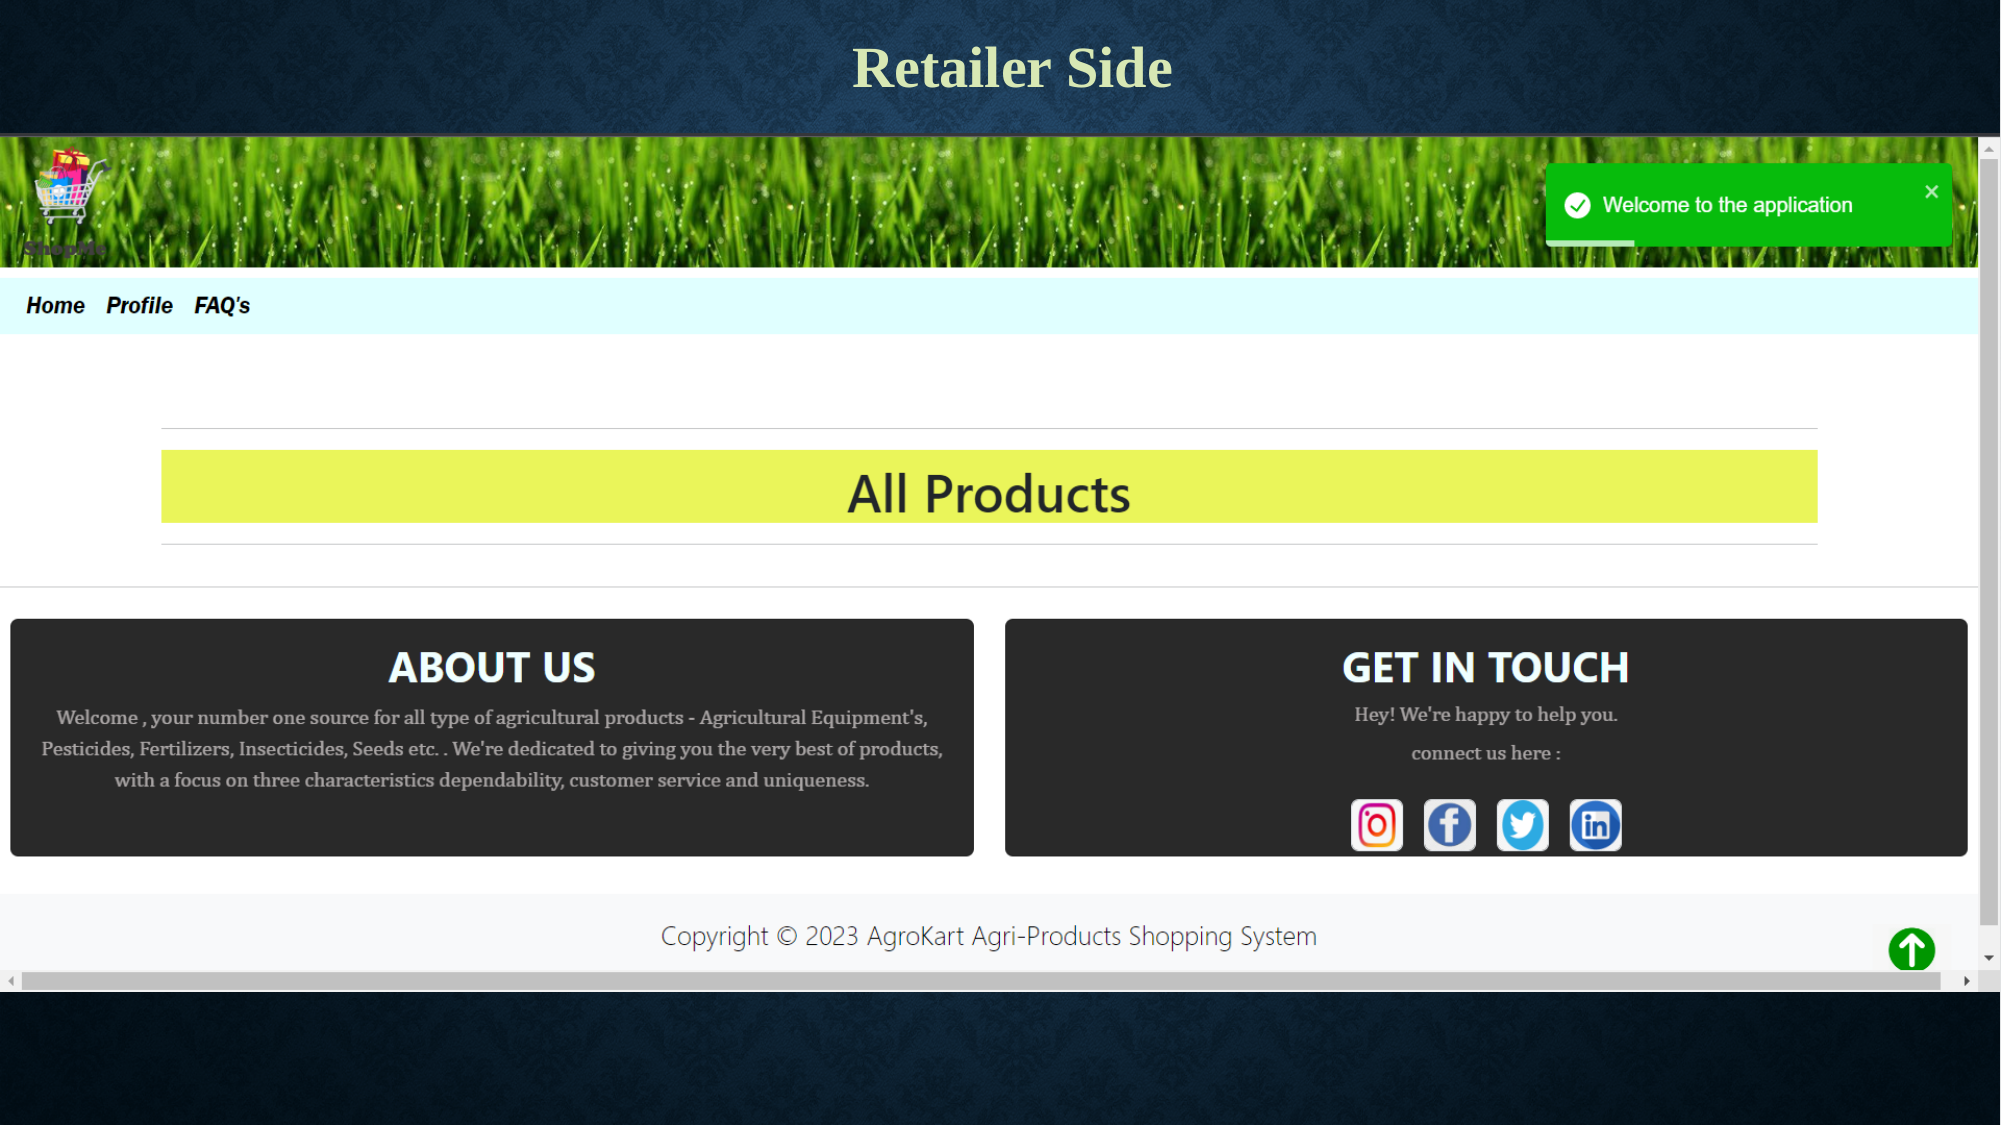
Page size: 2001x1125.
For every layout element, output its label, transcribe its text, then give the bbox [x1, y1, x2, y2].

text_box Retailer Side [837, 22, 1838, 107]
picture [0, 132, 2000, 993]
